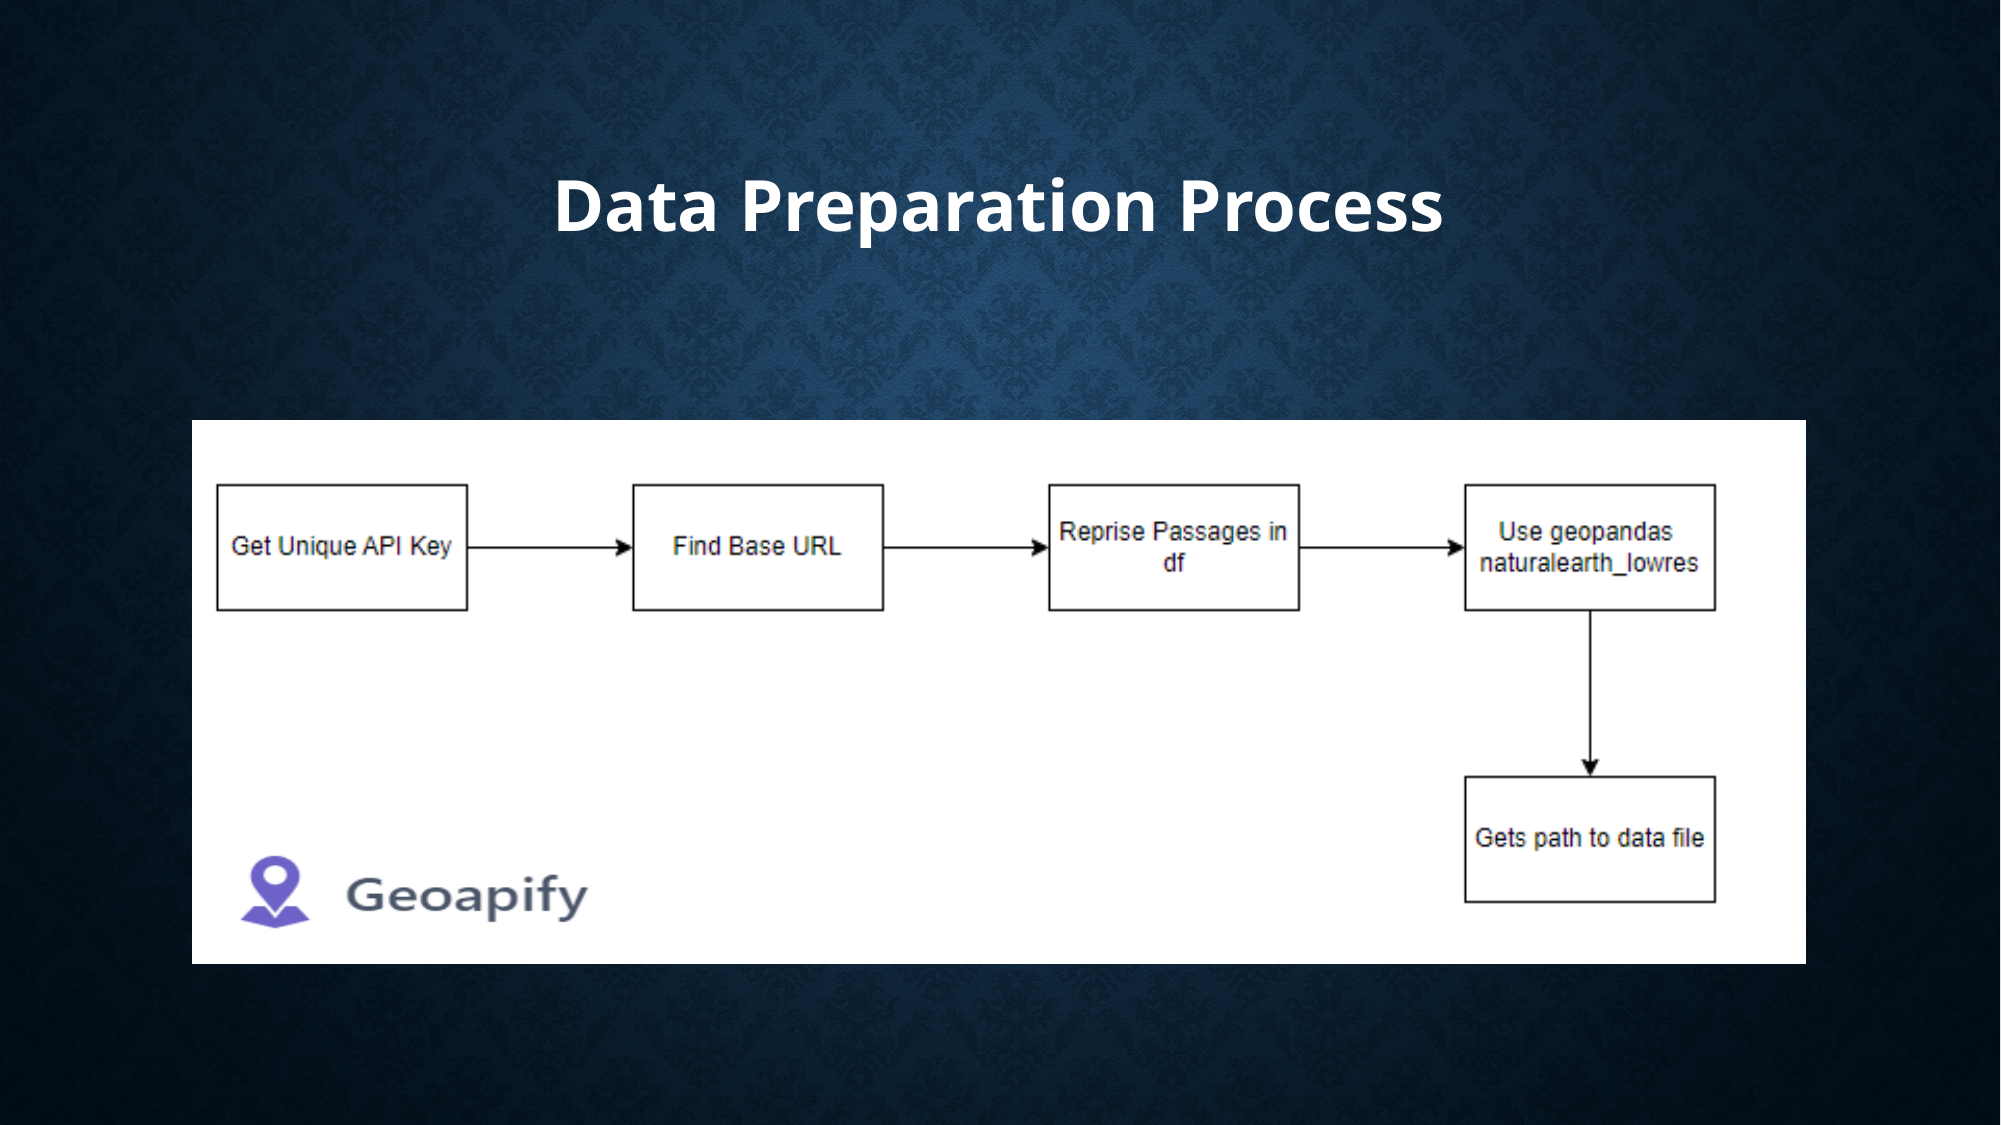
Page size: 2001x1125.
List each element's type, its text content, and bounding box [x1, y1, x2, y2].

picture [0, 0, 2001, 1125]
title Data Preparation Process [149, 99, 1849, 318]
